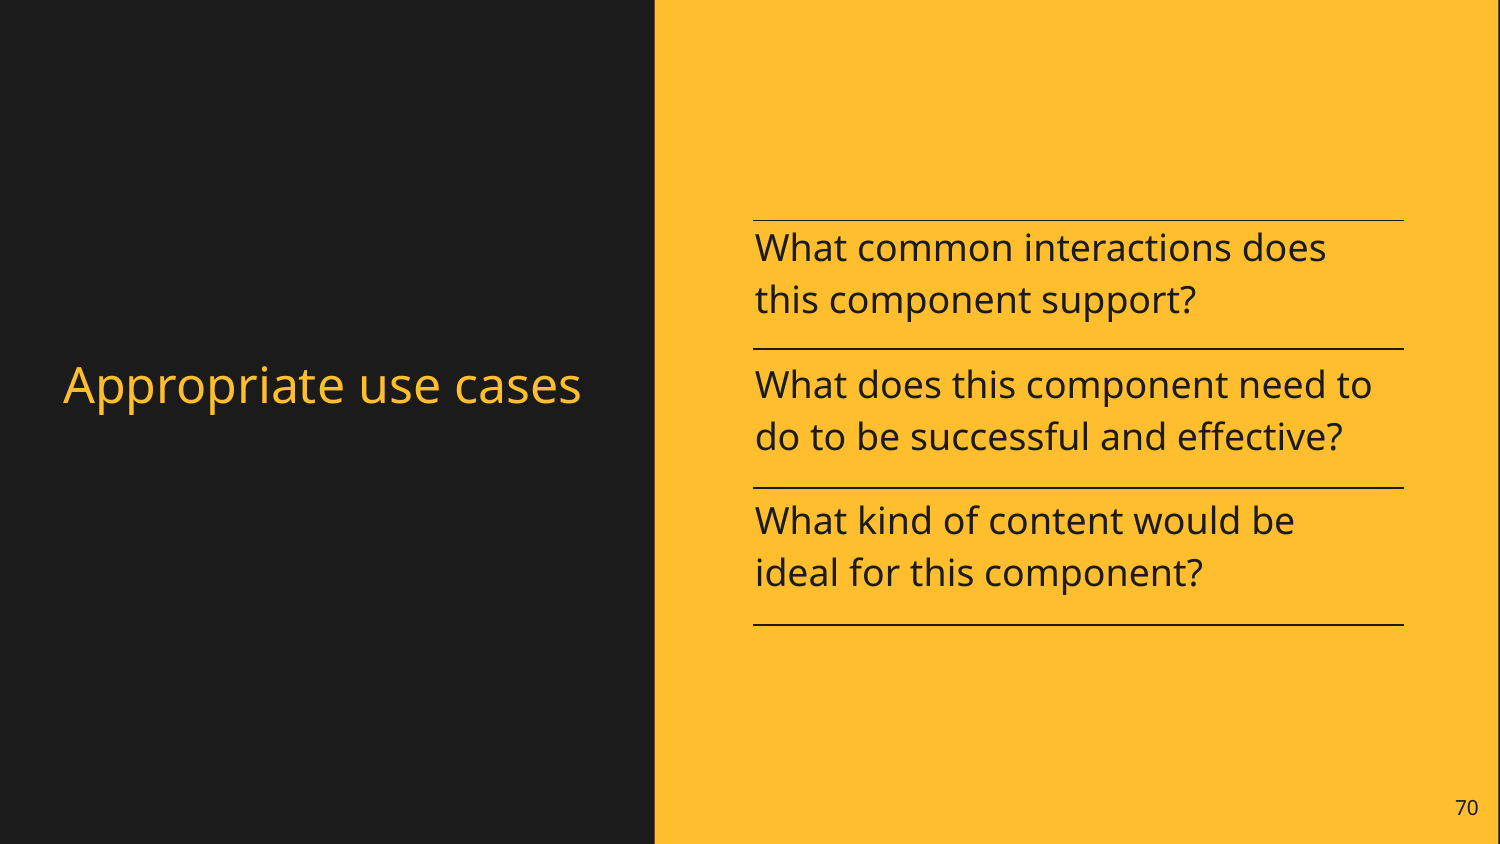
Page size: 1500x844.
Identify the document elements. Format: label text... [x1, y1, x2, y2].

list What common interactions does this component support? What does this component need to do to be successful and effective? What kind of content would be ideal for this component? [739, 50, 1404, 762]
title Appropriate use cases [48, 110, 638, 429]
slide_number 70 [1403, 779, 1494, 844]
